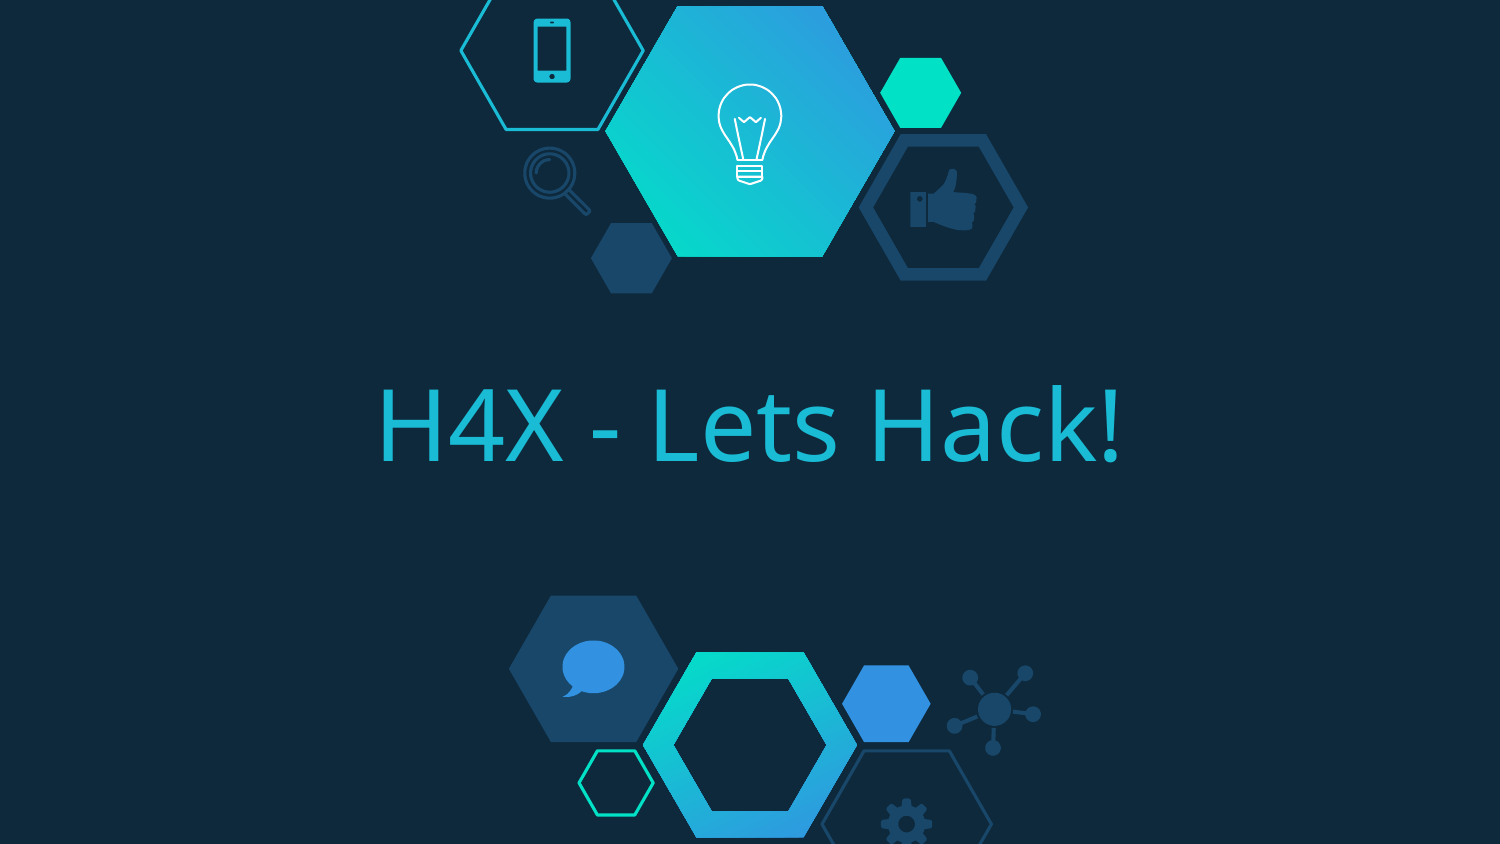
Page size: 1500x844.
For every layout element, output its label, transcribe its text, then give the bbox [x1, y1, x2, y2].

title H4X - Lets Hack! [229, 326, 1271, 517]
